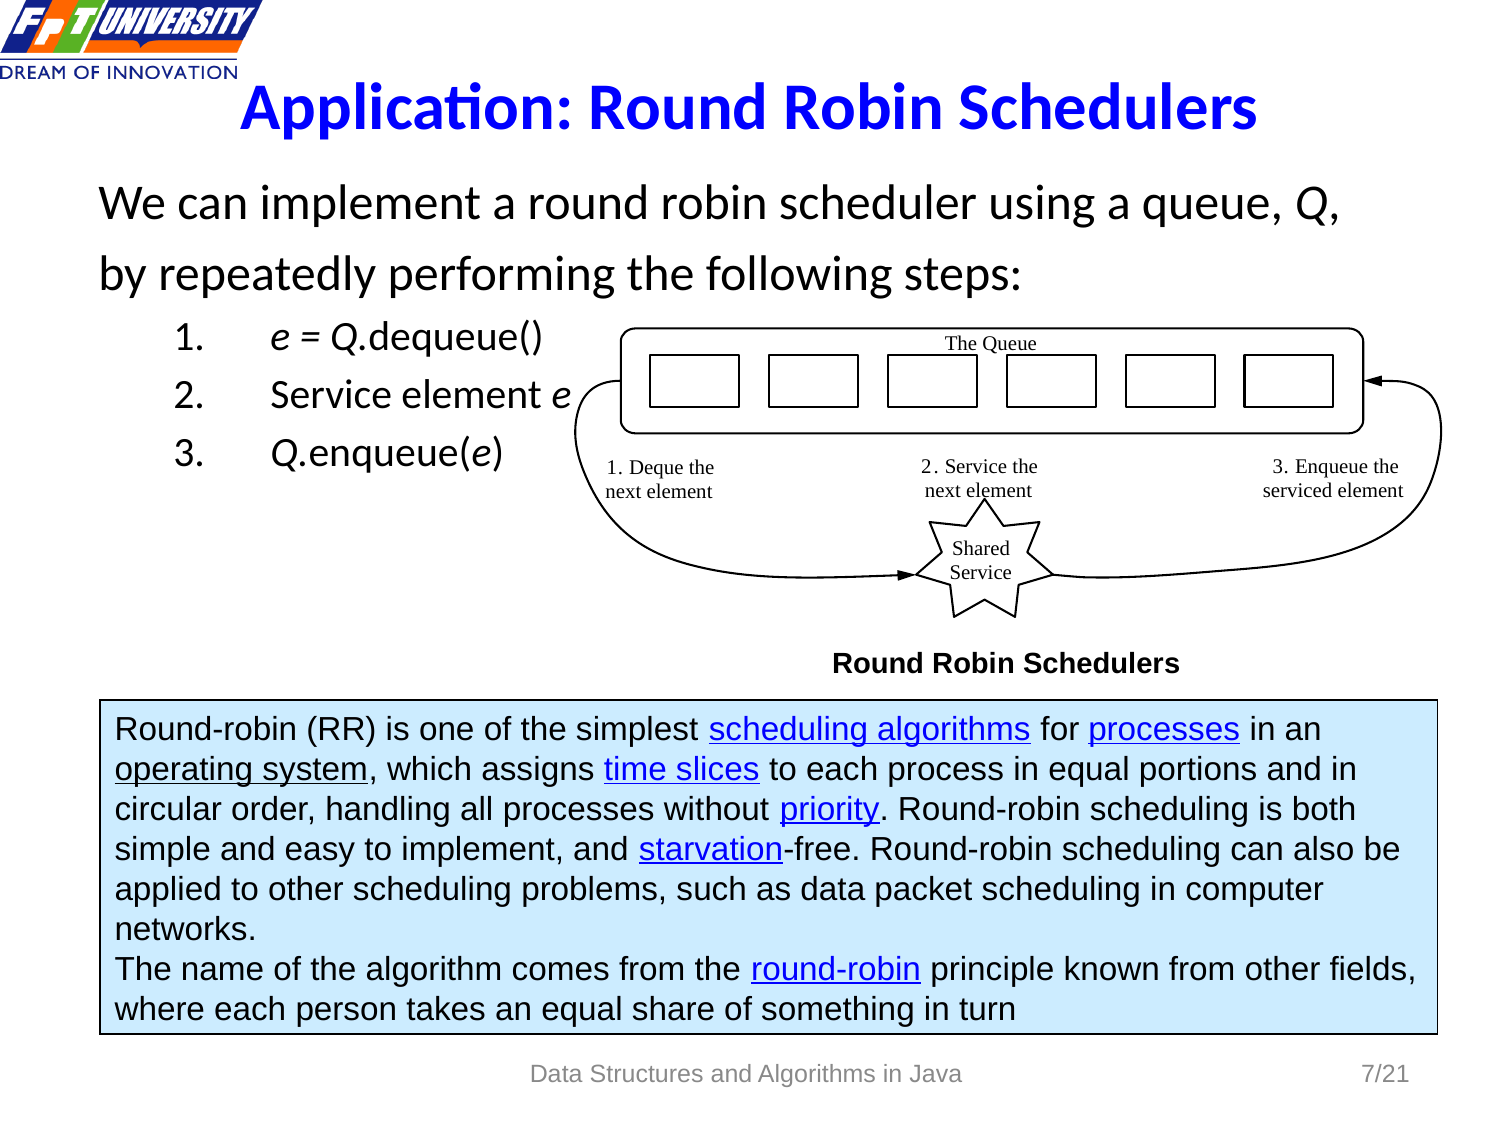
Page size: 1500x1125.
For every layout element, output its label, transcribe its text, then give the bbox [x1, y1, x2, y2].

text_box Round-robin (RR) is one of the simplest scheduling algorithms for processes in an operating system, which assigns time slices to each process in equal portions and in circular order, handling all processes without priority. Round-robin scheduling is both simple and easy to implement, and starvation-free. Round-robin scheduling can also be applied to other scheduling problems, such as data packet scheduling in computer networks. The name of the algorithm comes from the round-robin principle known from other fields, where each person takes an equal share of something in turn [99, 699, 1438, 1034]
footer Data Structures and Algorithms in Java [474, 1042, 1025, 1103]
list We can implement a round robin scheduler using a queue, Q, by repeatedly performing the following steps: e = Q.dequeue() Service element e Q.enqueue(e) [83, 162, 1397, 838]
picture [0, 0, 74, 79]
title Application: Round Robin Schedulers [74, 0, 1426, 205]
slide_number 7/21 [1074, 1042, 1425, 1103]
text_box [537, 324, 1463, 688]
